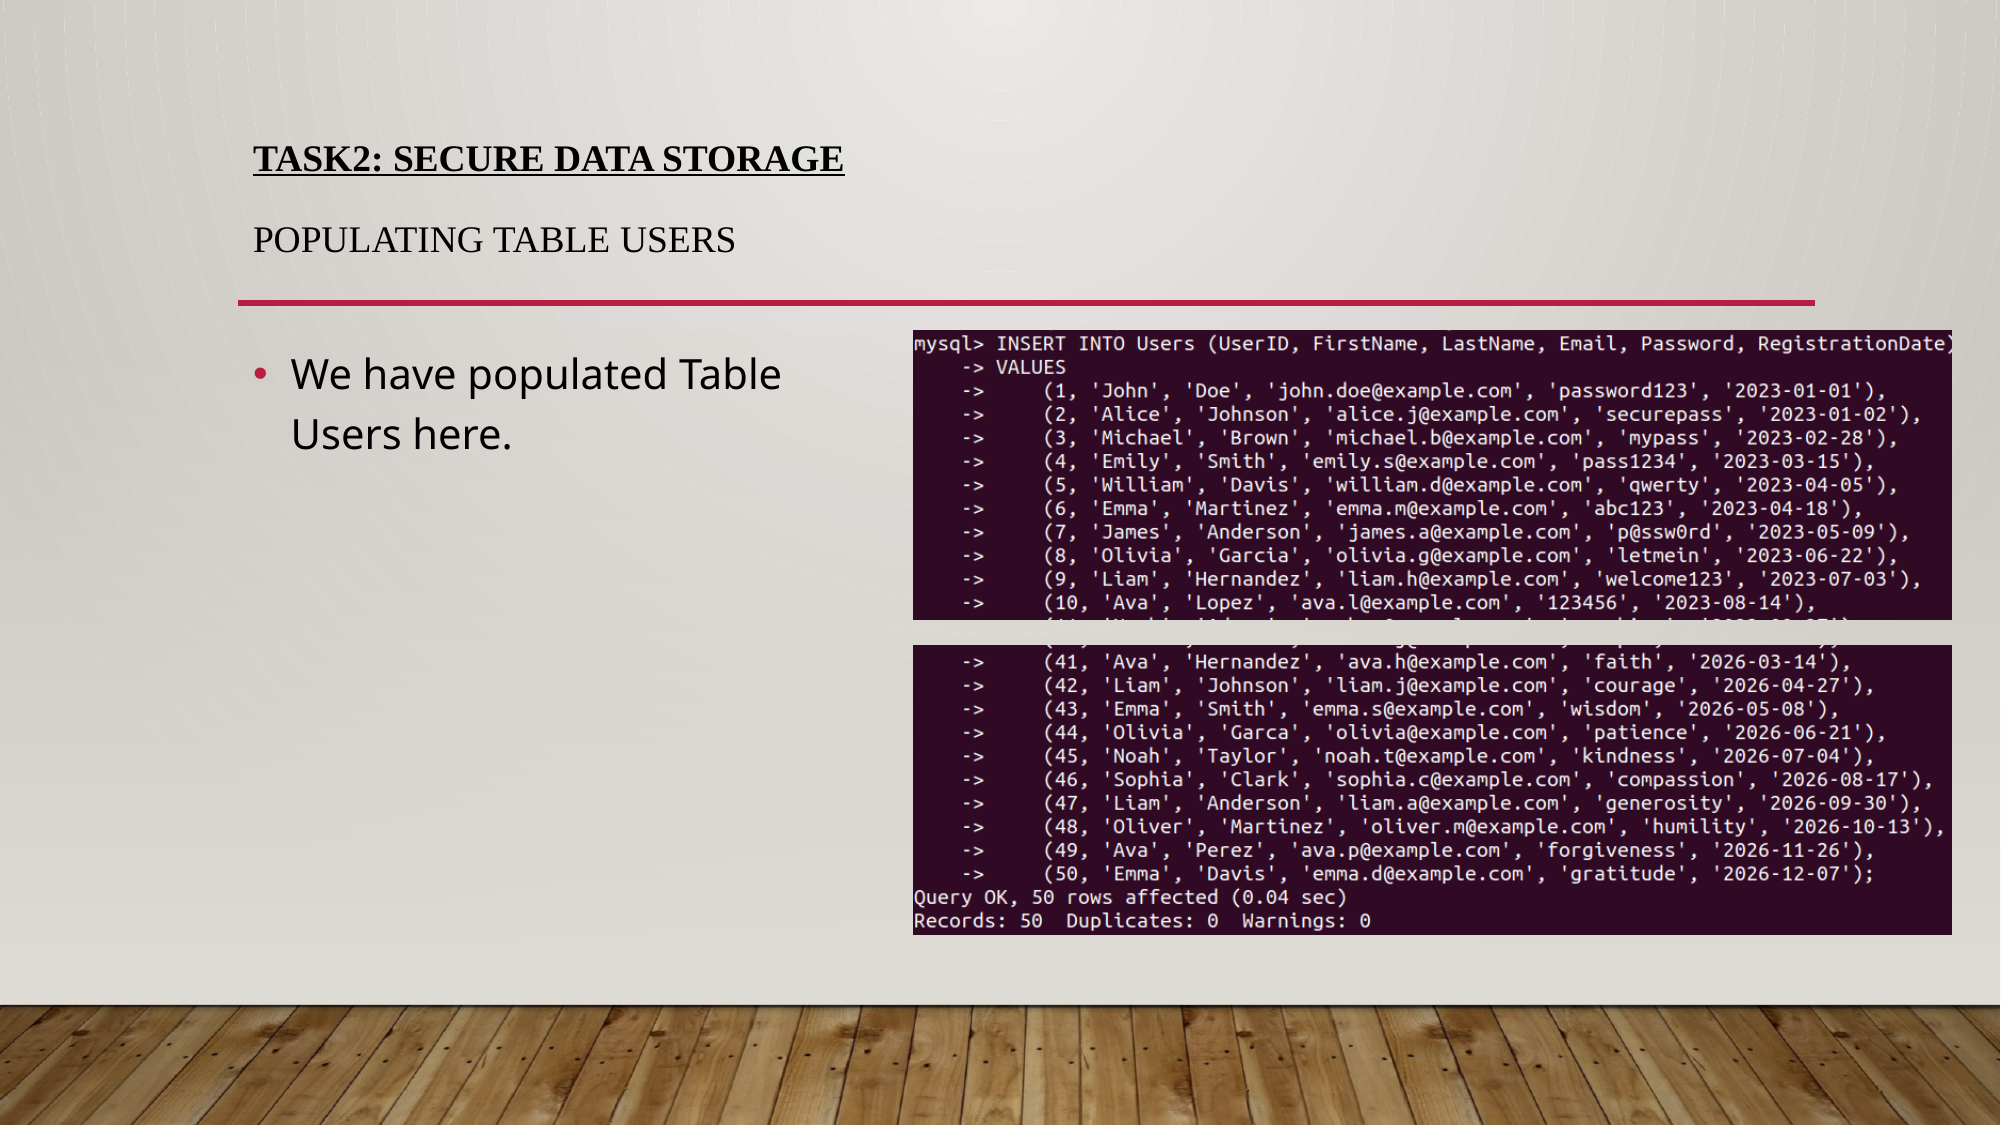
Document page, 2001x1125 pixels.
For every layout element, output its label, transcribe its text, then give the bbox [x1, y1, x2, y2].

picture [0, 1005, 2000, 1125]
picture [912, 330, 1952, 620]
picture [912, 645, 1952, 935]
list We have populated Table Users here. [238, 330, 881, 897]
title Task2: Secure Data Storage Populating table Users [238, 131, 1814, 305]
